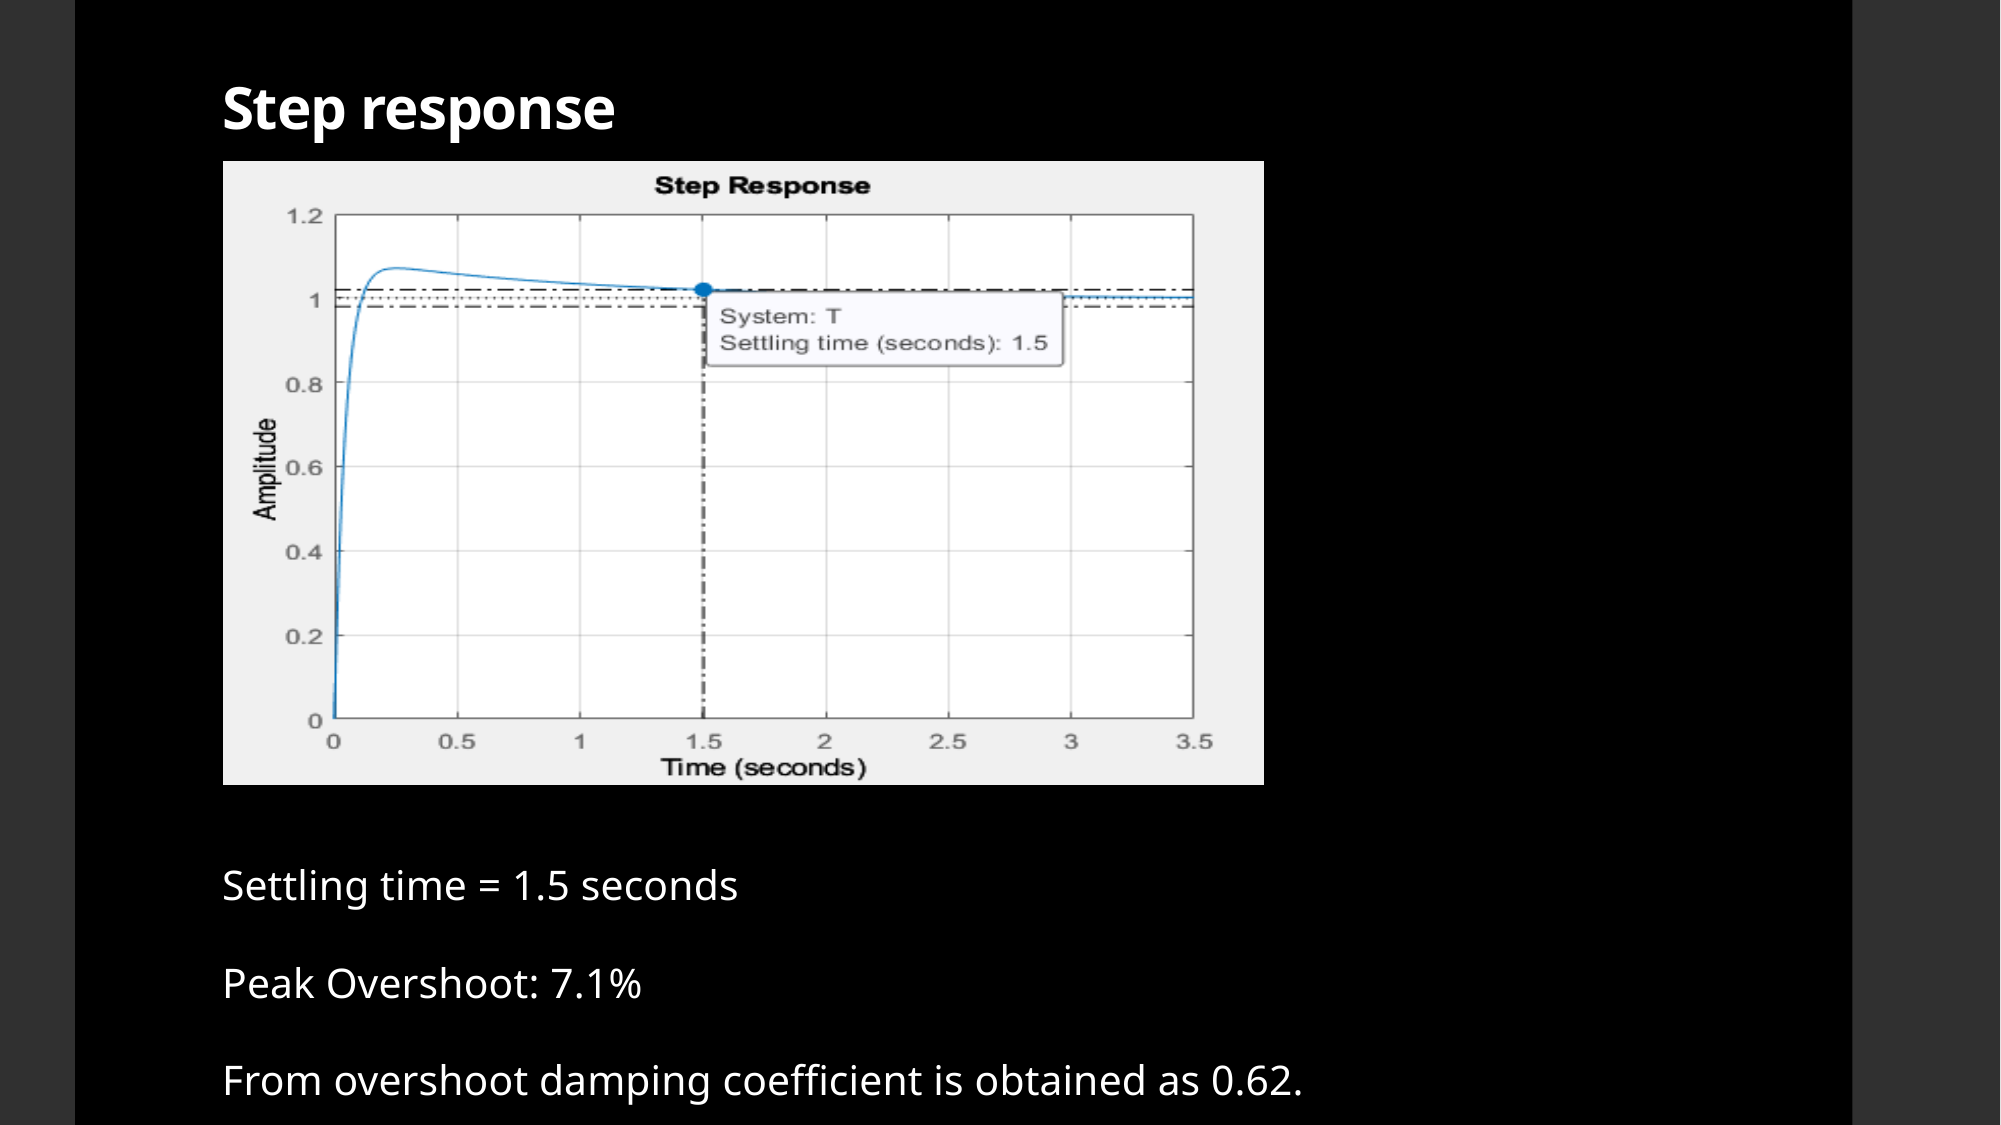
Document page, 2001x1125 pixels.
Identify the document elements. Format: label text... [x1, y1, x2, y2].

subtitle Settling time = 1.5 seconds Peak Overshoot: 7.1% From overshoot damping coefficient is obtained as 0.62. [206, 176, 1752, 1114]
title Step response [206, 46, 1752, 149]
picture [223, 161, 1264, 785]
